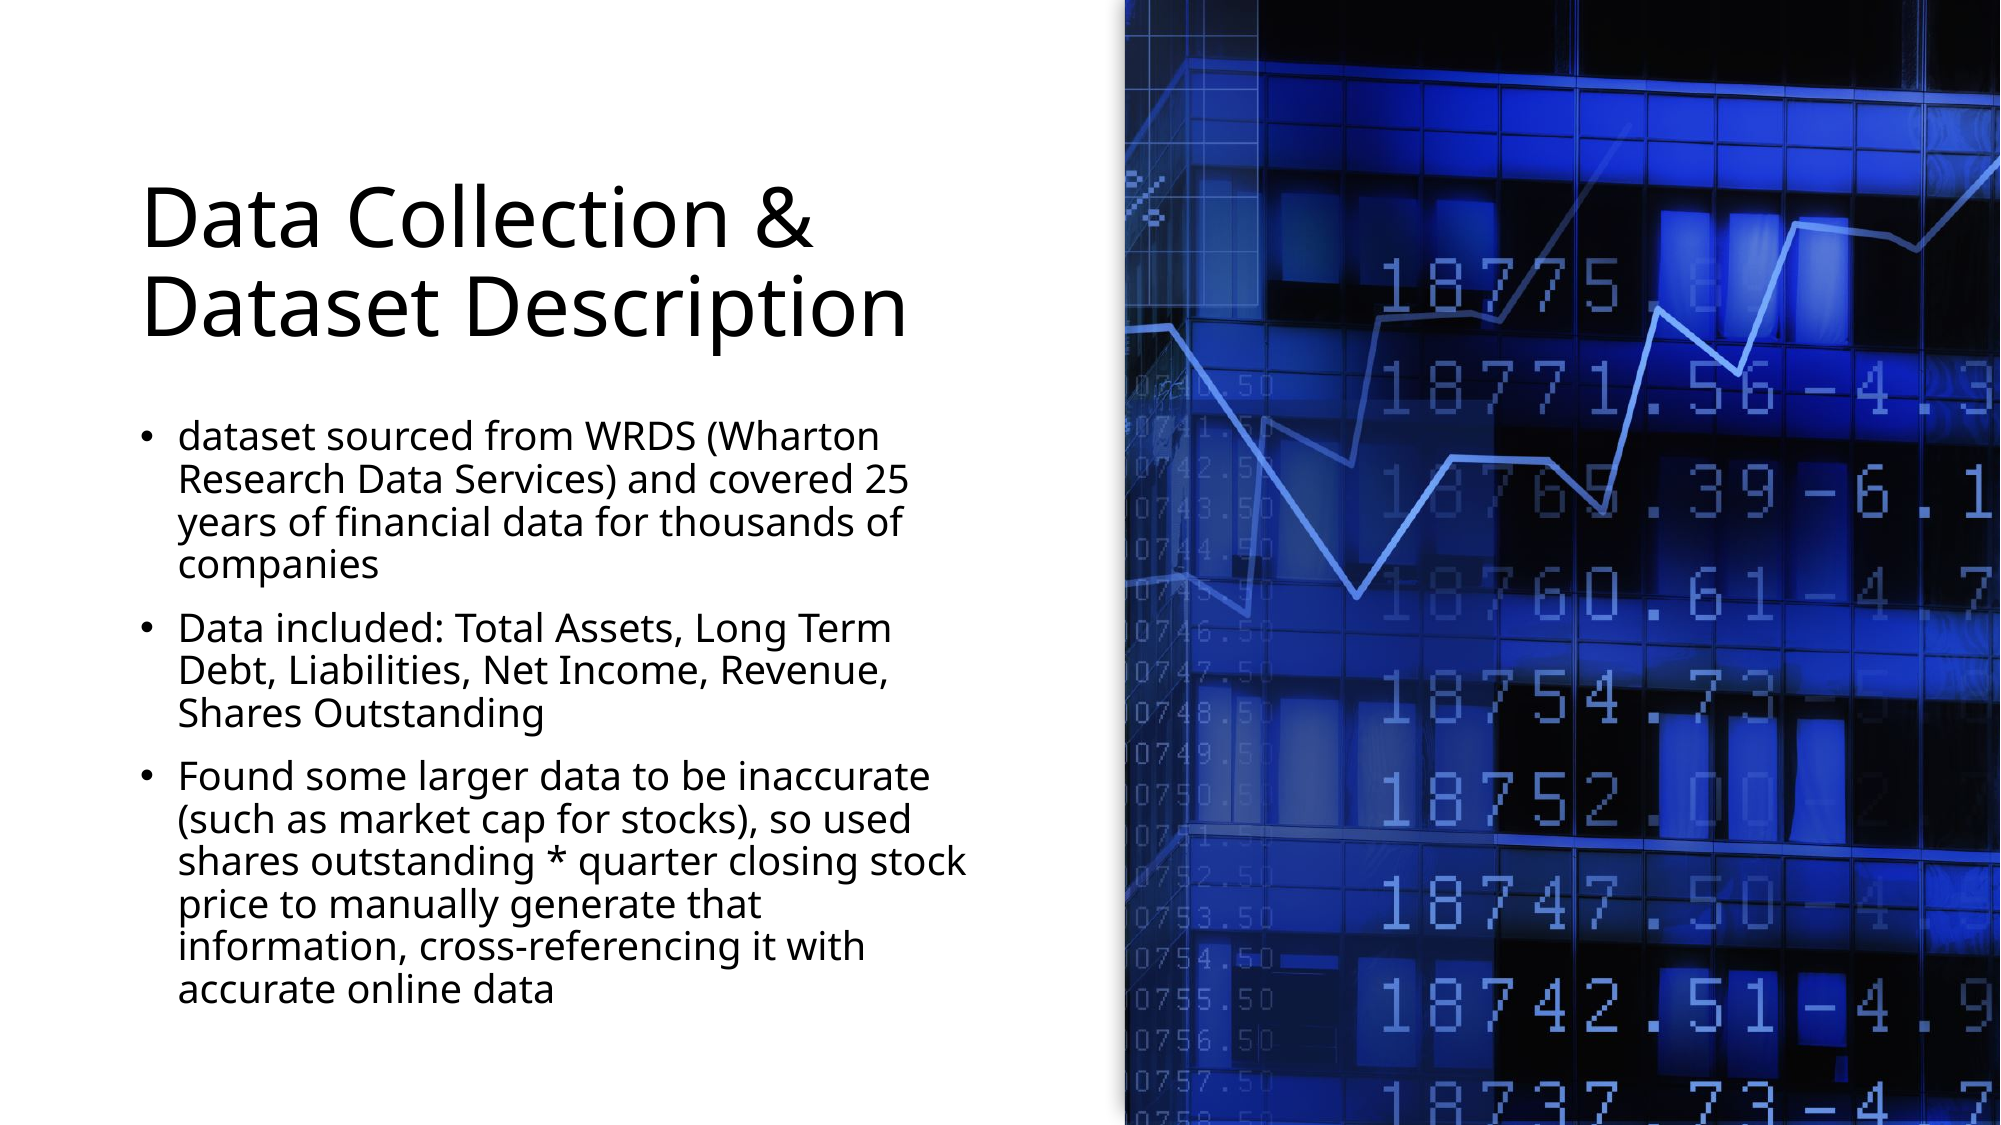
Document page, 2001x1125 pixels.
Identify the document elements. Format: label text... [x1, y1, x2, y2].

list dataset sourced from WRDS (Wharton Research Data Services) and covered 25 years of financial data for thousands of companies Data included: Total Assets, Long Term Debt, Liabilities, Net Income, Revenue, Shares Outstanding Found some larger data to be inaccurate (such as market cap for stocks), so used shares outstanding * quarter closing stock price to manually generate that information, cross-referencing it with accurate online data [124, 405, 1000, 1024]
title Data Collection & Dataset Description [124, 125, 1000, 405]
picture [1124, 0, 2000, 1125]
text_box [0, 0, 1124, 1125]
